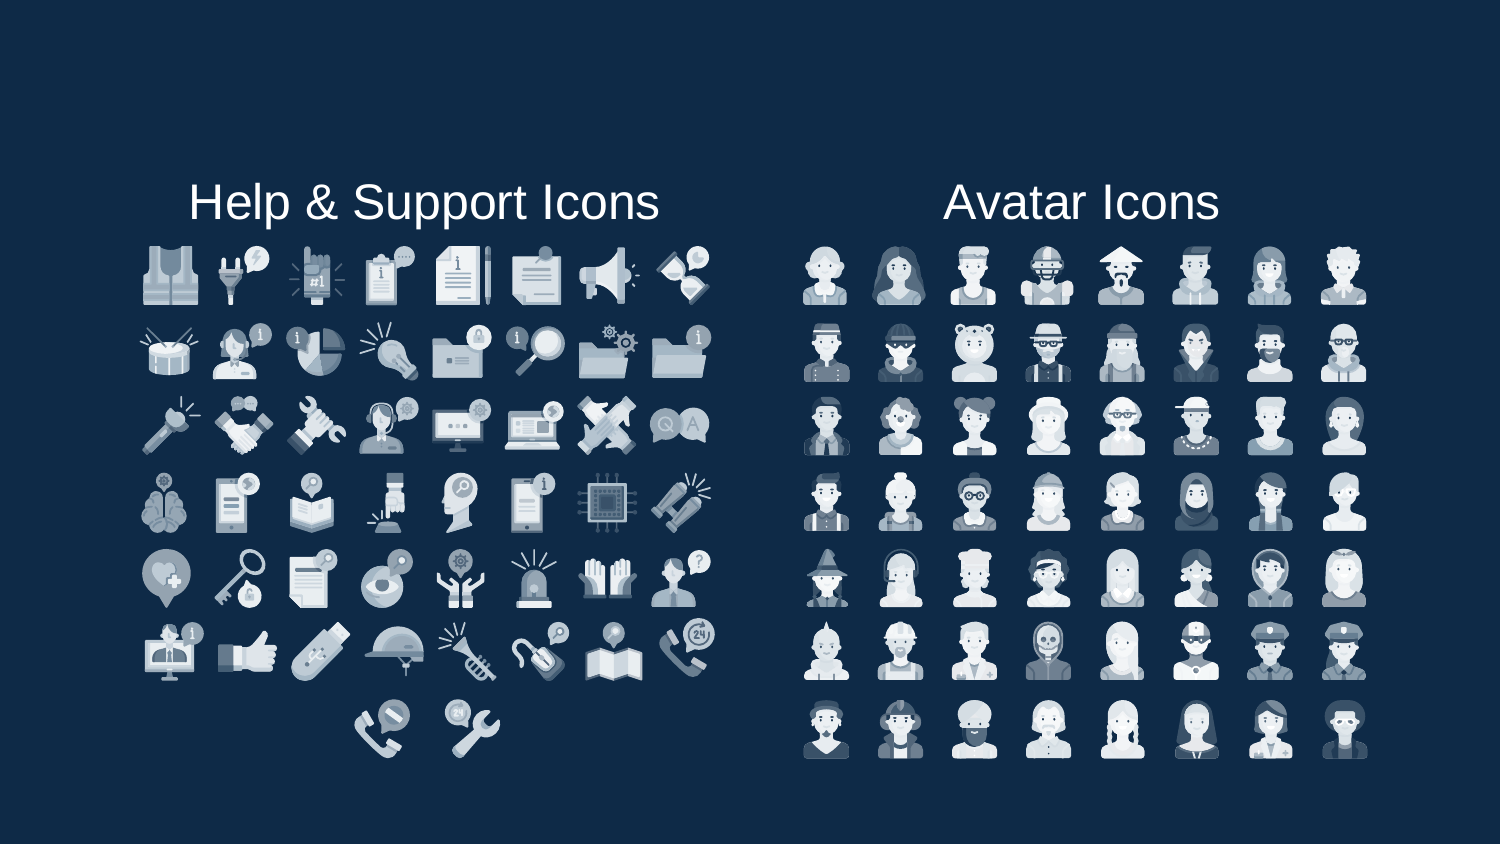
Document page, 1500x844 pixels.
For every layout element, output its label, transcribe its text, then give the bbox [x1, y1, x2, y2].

title Avatar Icons [797, 154, 1369, 234]
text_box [440, 698, 501, 759]
title Help & Support Icons [139, 154, 711, 234]
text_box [510, 621, 573, 682]
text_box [870, 246, 928, 305]
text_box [1025, 621, 1072, 681]
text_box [585, 621, 643, 682]
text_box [510, 548, 558, 609]
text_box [1247, 548, 1293, 608]
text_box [1099, 323, 1145, 383]
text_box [359, 396, 423, 454]
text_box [1247, 246, 1292, 305]
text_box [1322, 699, 1368, 759]
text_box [144, 621, 208, 681]
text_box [289, 621, 351, 682]
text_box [212, 322, 276, 380]
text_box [951, 699, 998, 759]
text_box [1020, 246, 1074, 305]
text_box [579, 247, 641, 304]
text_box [577, 558, 638, 599]
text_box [655, 245, 713, 306]
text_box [1173, 396, 1220, 456]
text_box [141, 472, 187, 534]
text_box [1174, 472, 1219, 531]
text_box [218, 245, 274, 306]
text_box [1249, 699, 1293, 759]
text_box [1099, 396, 1146, 456]
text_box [502, 326, 566, 377]
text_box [1174, 548, 1219, 608]
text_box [877, 621, 924, 681]
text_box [803, 621, 850, 681]
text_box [877, 699, 924, 759]
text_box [512, 245, 562, 306]
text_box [879, 548, 923, 608]
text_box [1025, 699, 1072, 759]
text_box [1320, 323, 1367, 383]
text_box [432, 324, 492, 378]
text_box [215, 472, 261, 534]
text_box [431, 398, 492, 453]
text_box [878, 472, 923, 531]
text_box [645, 407, 712, 443]
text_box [282, 326, 346, 376]
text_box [1026, 548, 1071, 608]
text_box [214, 395, 274, 455]
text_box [1246, 323, 1293, 383]
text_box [803, 246, 847, 305]
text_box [352, 699, 415, 759]
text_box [139, 326, 200, 376]
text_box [1174, 699, 1219, 759]
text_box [1322, 396, 1367, 456]
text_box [436, 548, 485, 609]
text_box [877, 323, 924, 383]
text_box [511, 472, 556, 534]
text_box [1026, 472, 1071, 531]
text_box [651, 549, 715, 608]
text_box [1172, 246, 1219, 305]
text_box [1322, 548, 1366, 608]
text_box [878, 396, 923, 456]
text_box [804, 396, 850, 456]
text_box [1100, 548, 1145, 608]
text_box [435, 245, 491, 306]
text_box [358, 321, 420, 381]
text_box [1173, 621, 1219, 681]
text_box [1100, 699, 1145, 759]
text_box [1098, 246, 1145, 305]
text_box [652, 324, 712, 378]
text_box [365, 245, 418, 306]
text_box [952, 472, 997, 531]
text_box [577, 395, 637, 456]
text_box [1321, 621, 1366, 681]
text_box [650, 472, 712, 534]
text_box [140, 548, 192, 609]
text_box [286, 395, 347, 455]
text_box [366, 472, 405, 534]
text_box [217, 630, 278, 673]
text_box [804, 323, 850, 383]
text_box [953, 548, 997, 608]
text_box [952, 396, 997, 456]
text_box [576, 472, 638, 534]
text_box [288, 245, 346, 306]
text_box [1247, 396, 1294, 456]
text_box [951, 621, 998, 681]
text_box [440, 472, 478, 534]
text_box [141, 395, 202, 455]
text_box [951, 323, 998, 383]
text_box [805, 548, 849, 608]
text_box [1320, 246, 1367, 305]
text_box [1100, 621, 1144, 681]
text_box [1247, 621, 1293, 681]
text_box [214, 548, 268, 609]
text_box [143, 245, 199, 306]
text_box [1173, 323, 1219, 383]
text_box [1322, 472, 1367, 531]
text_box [950, 246, 996, 305]
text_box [1025, 323, 1072, 383]
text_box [437, 621, 497, 681]
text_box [504, 400, 564, 450]
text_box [803, 699, 850, 759]
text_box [364, 626, 424, 677]
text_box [804, 472, 850, 531]
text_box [1248, 472, 1293, 531]
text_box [657, 617, 720, 678]
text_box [360, 548, 417, 609]
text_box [289, 472, 334, 534]
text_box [289, 548, 338, 609]
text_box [1100, 472, 1145, 531]
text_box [578, 324, 639, 379]
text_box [1026, 396, 1071, 456]
